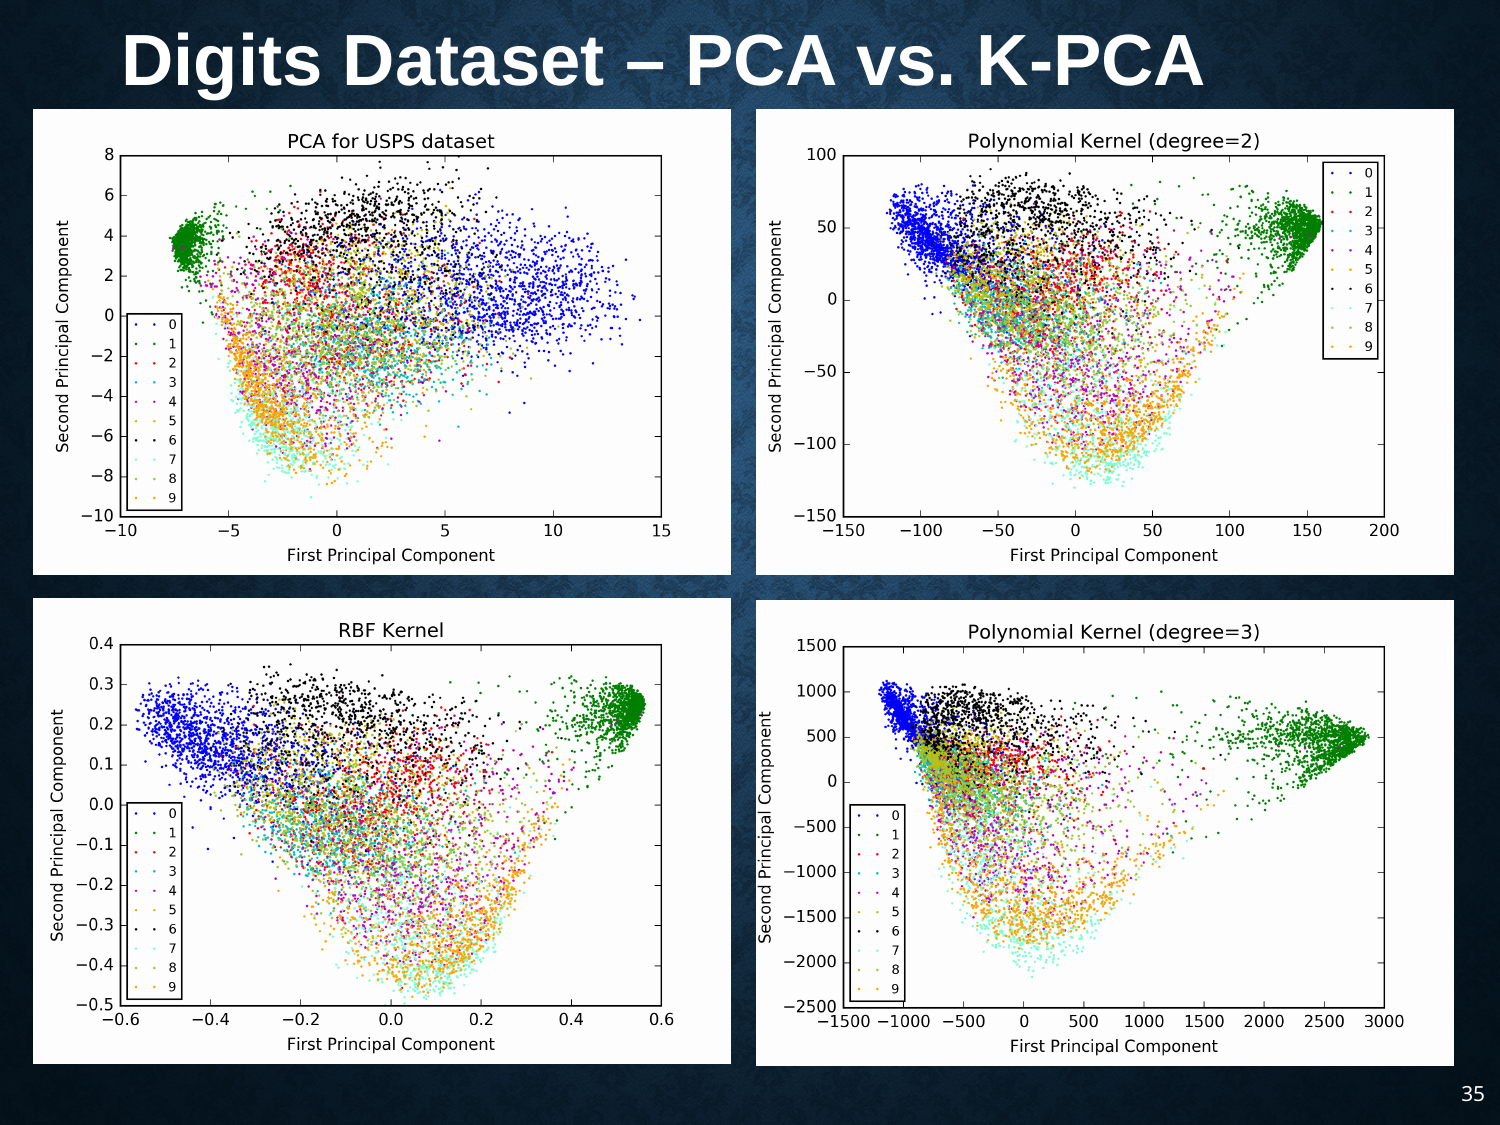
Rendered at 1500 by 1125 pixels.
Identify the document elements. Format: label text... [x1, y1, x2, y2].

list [32, 108, 731, 575]
picture [755, 108, 1455, 575]
picture [32, 597, 731, 1064]
text_box Digits Dataset – PCA vs. K-PCA [106, 14, 1381, 110]
picture [755, 599, 1455, 1066]
slide_number 35 [1407, 1065, 1500, 1125]
